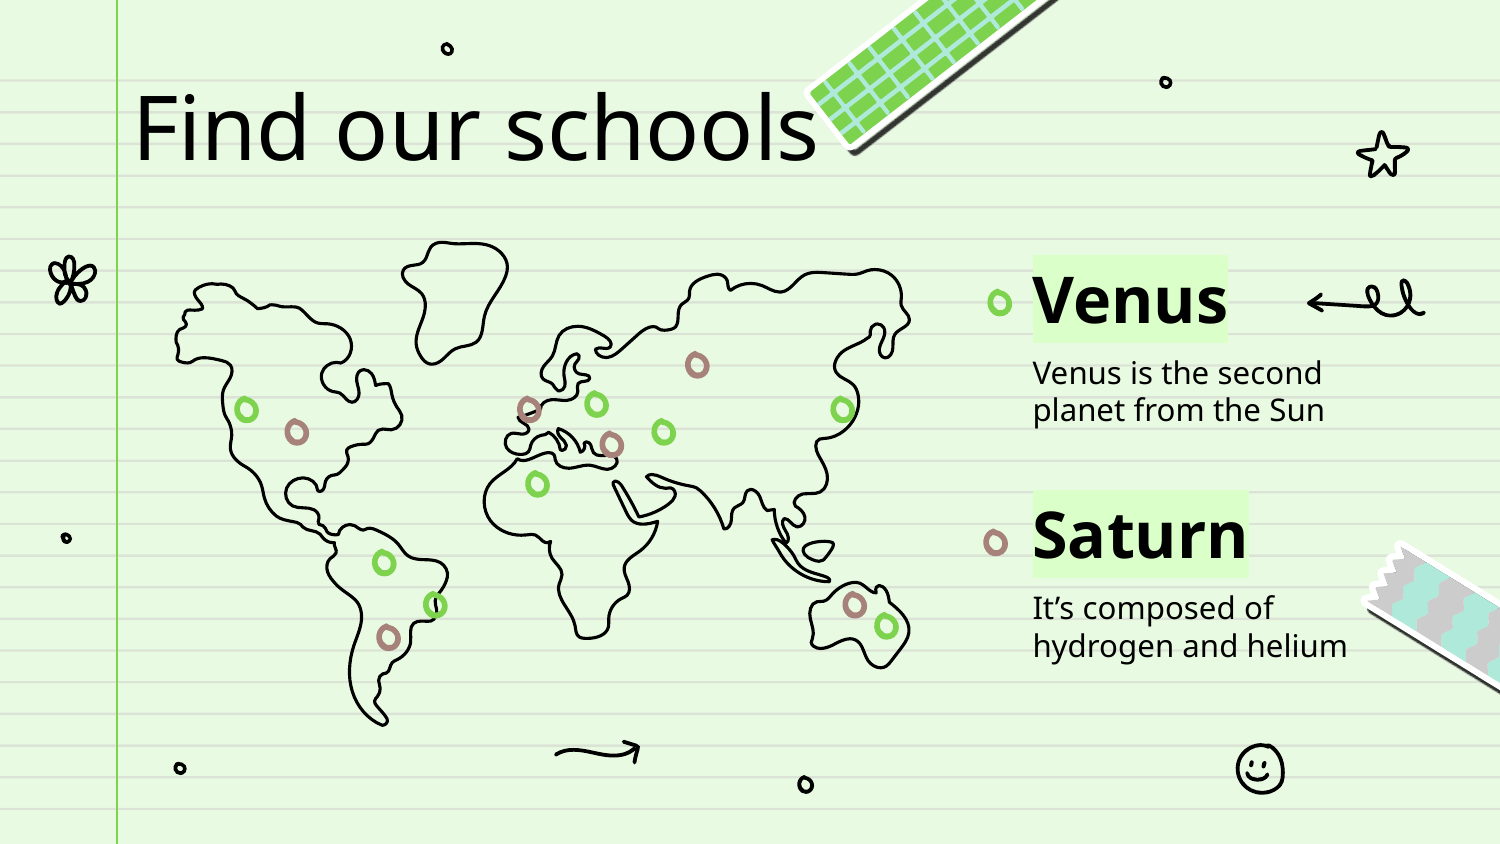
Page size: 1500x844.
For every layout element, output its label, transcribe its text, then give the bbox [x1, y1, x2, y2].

text_box Venus is the second planet from the Sun [1017, 350, 1373, 431]
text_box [790, 0, 1074, 115]
text_box [983, 528, 1008, 557]
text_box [1356, 596, 1500, 686]
text_box Venus [1017, 254, 1344, 342]
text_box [175, 242, 911, 726]
text_box Saturn [1017, 489, 1344, 577]
title Find our schools [116, 88, 1383, 162]
text_box [987, 288, 1013, 317]
text_box It’s composed of hydrogen and helium [1017, 586, 1370, 666]
